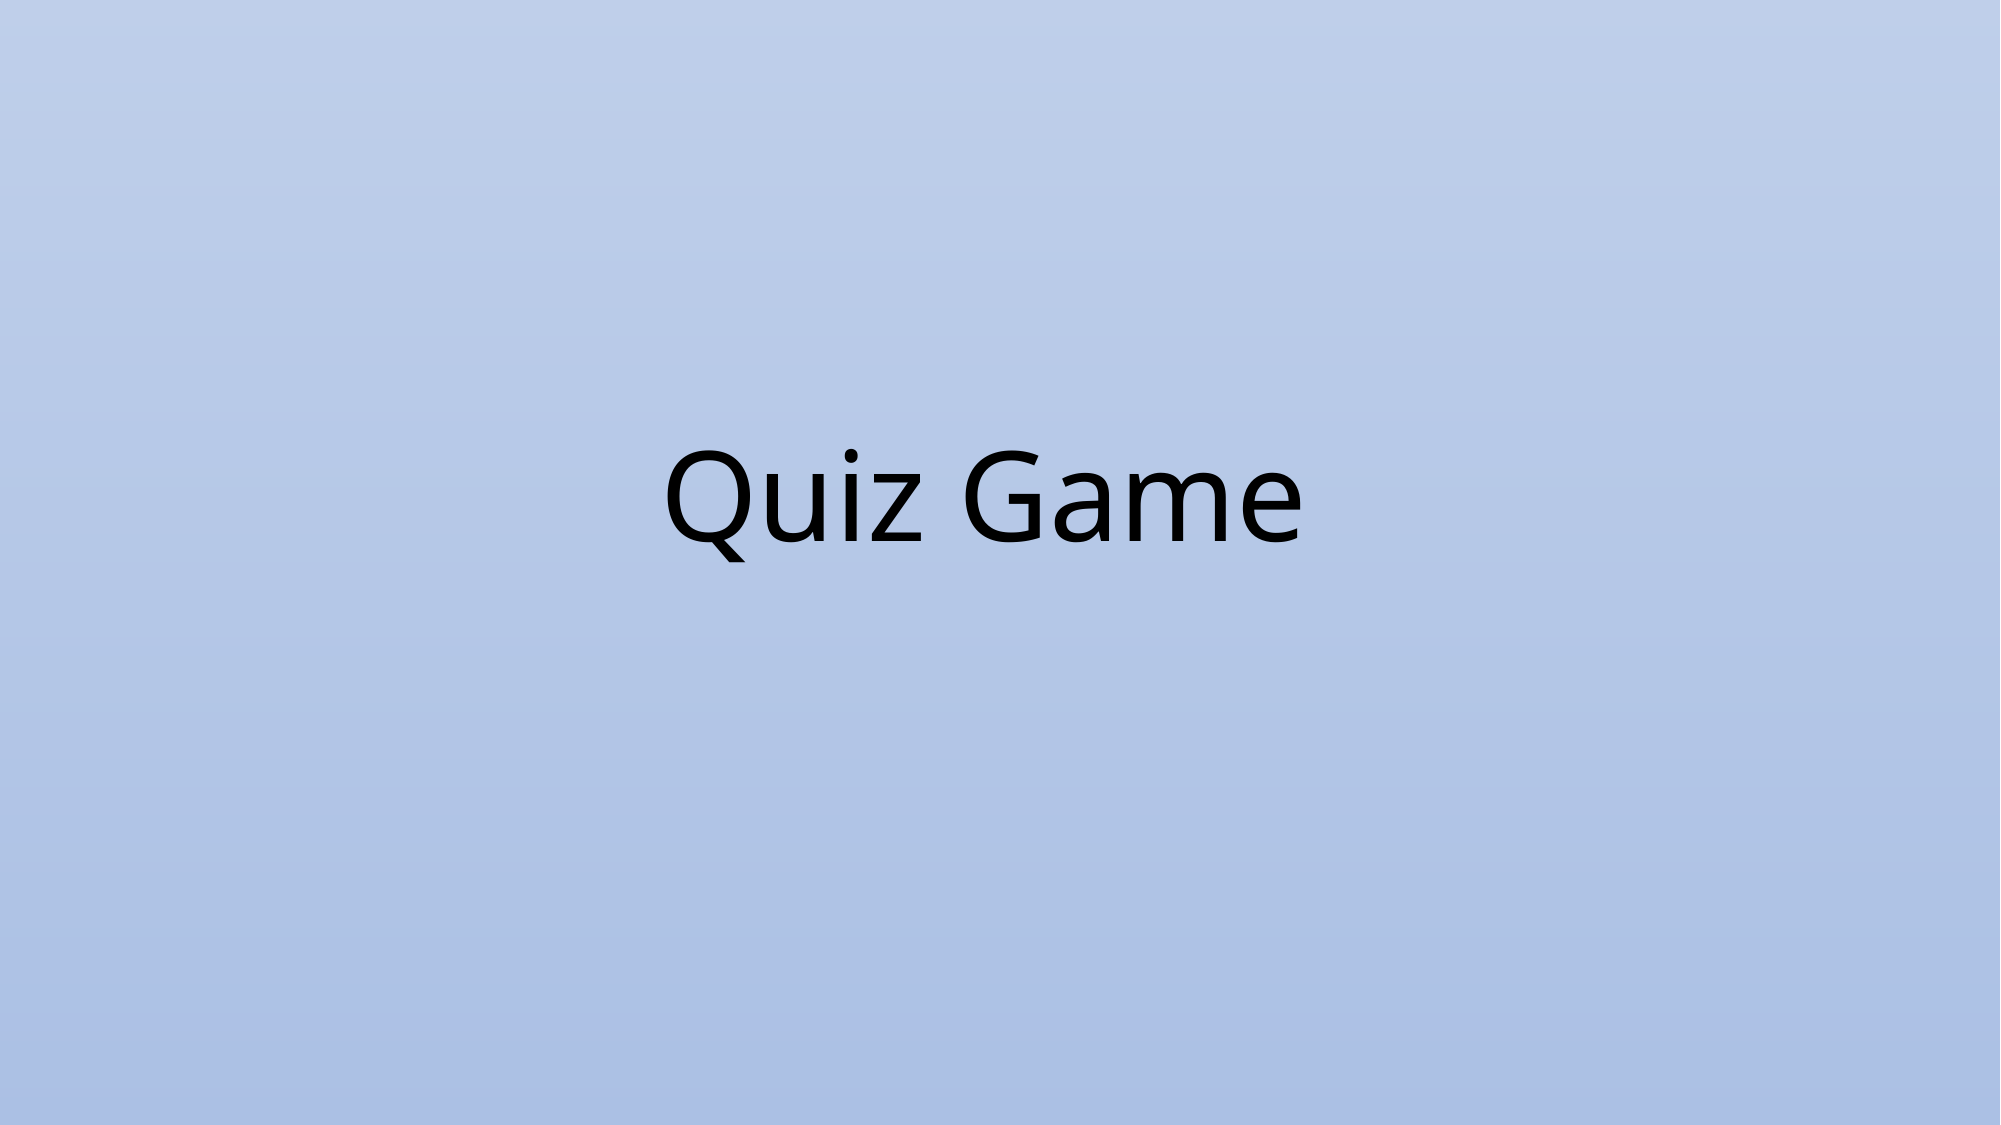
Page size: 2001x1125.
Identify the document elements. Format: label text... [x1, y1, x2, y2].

title Quiz Game [249, 184, 1750, 576]
